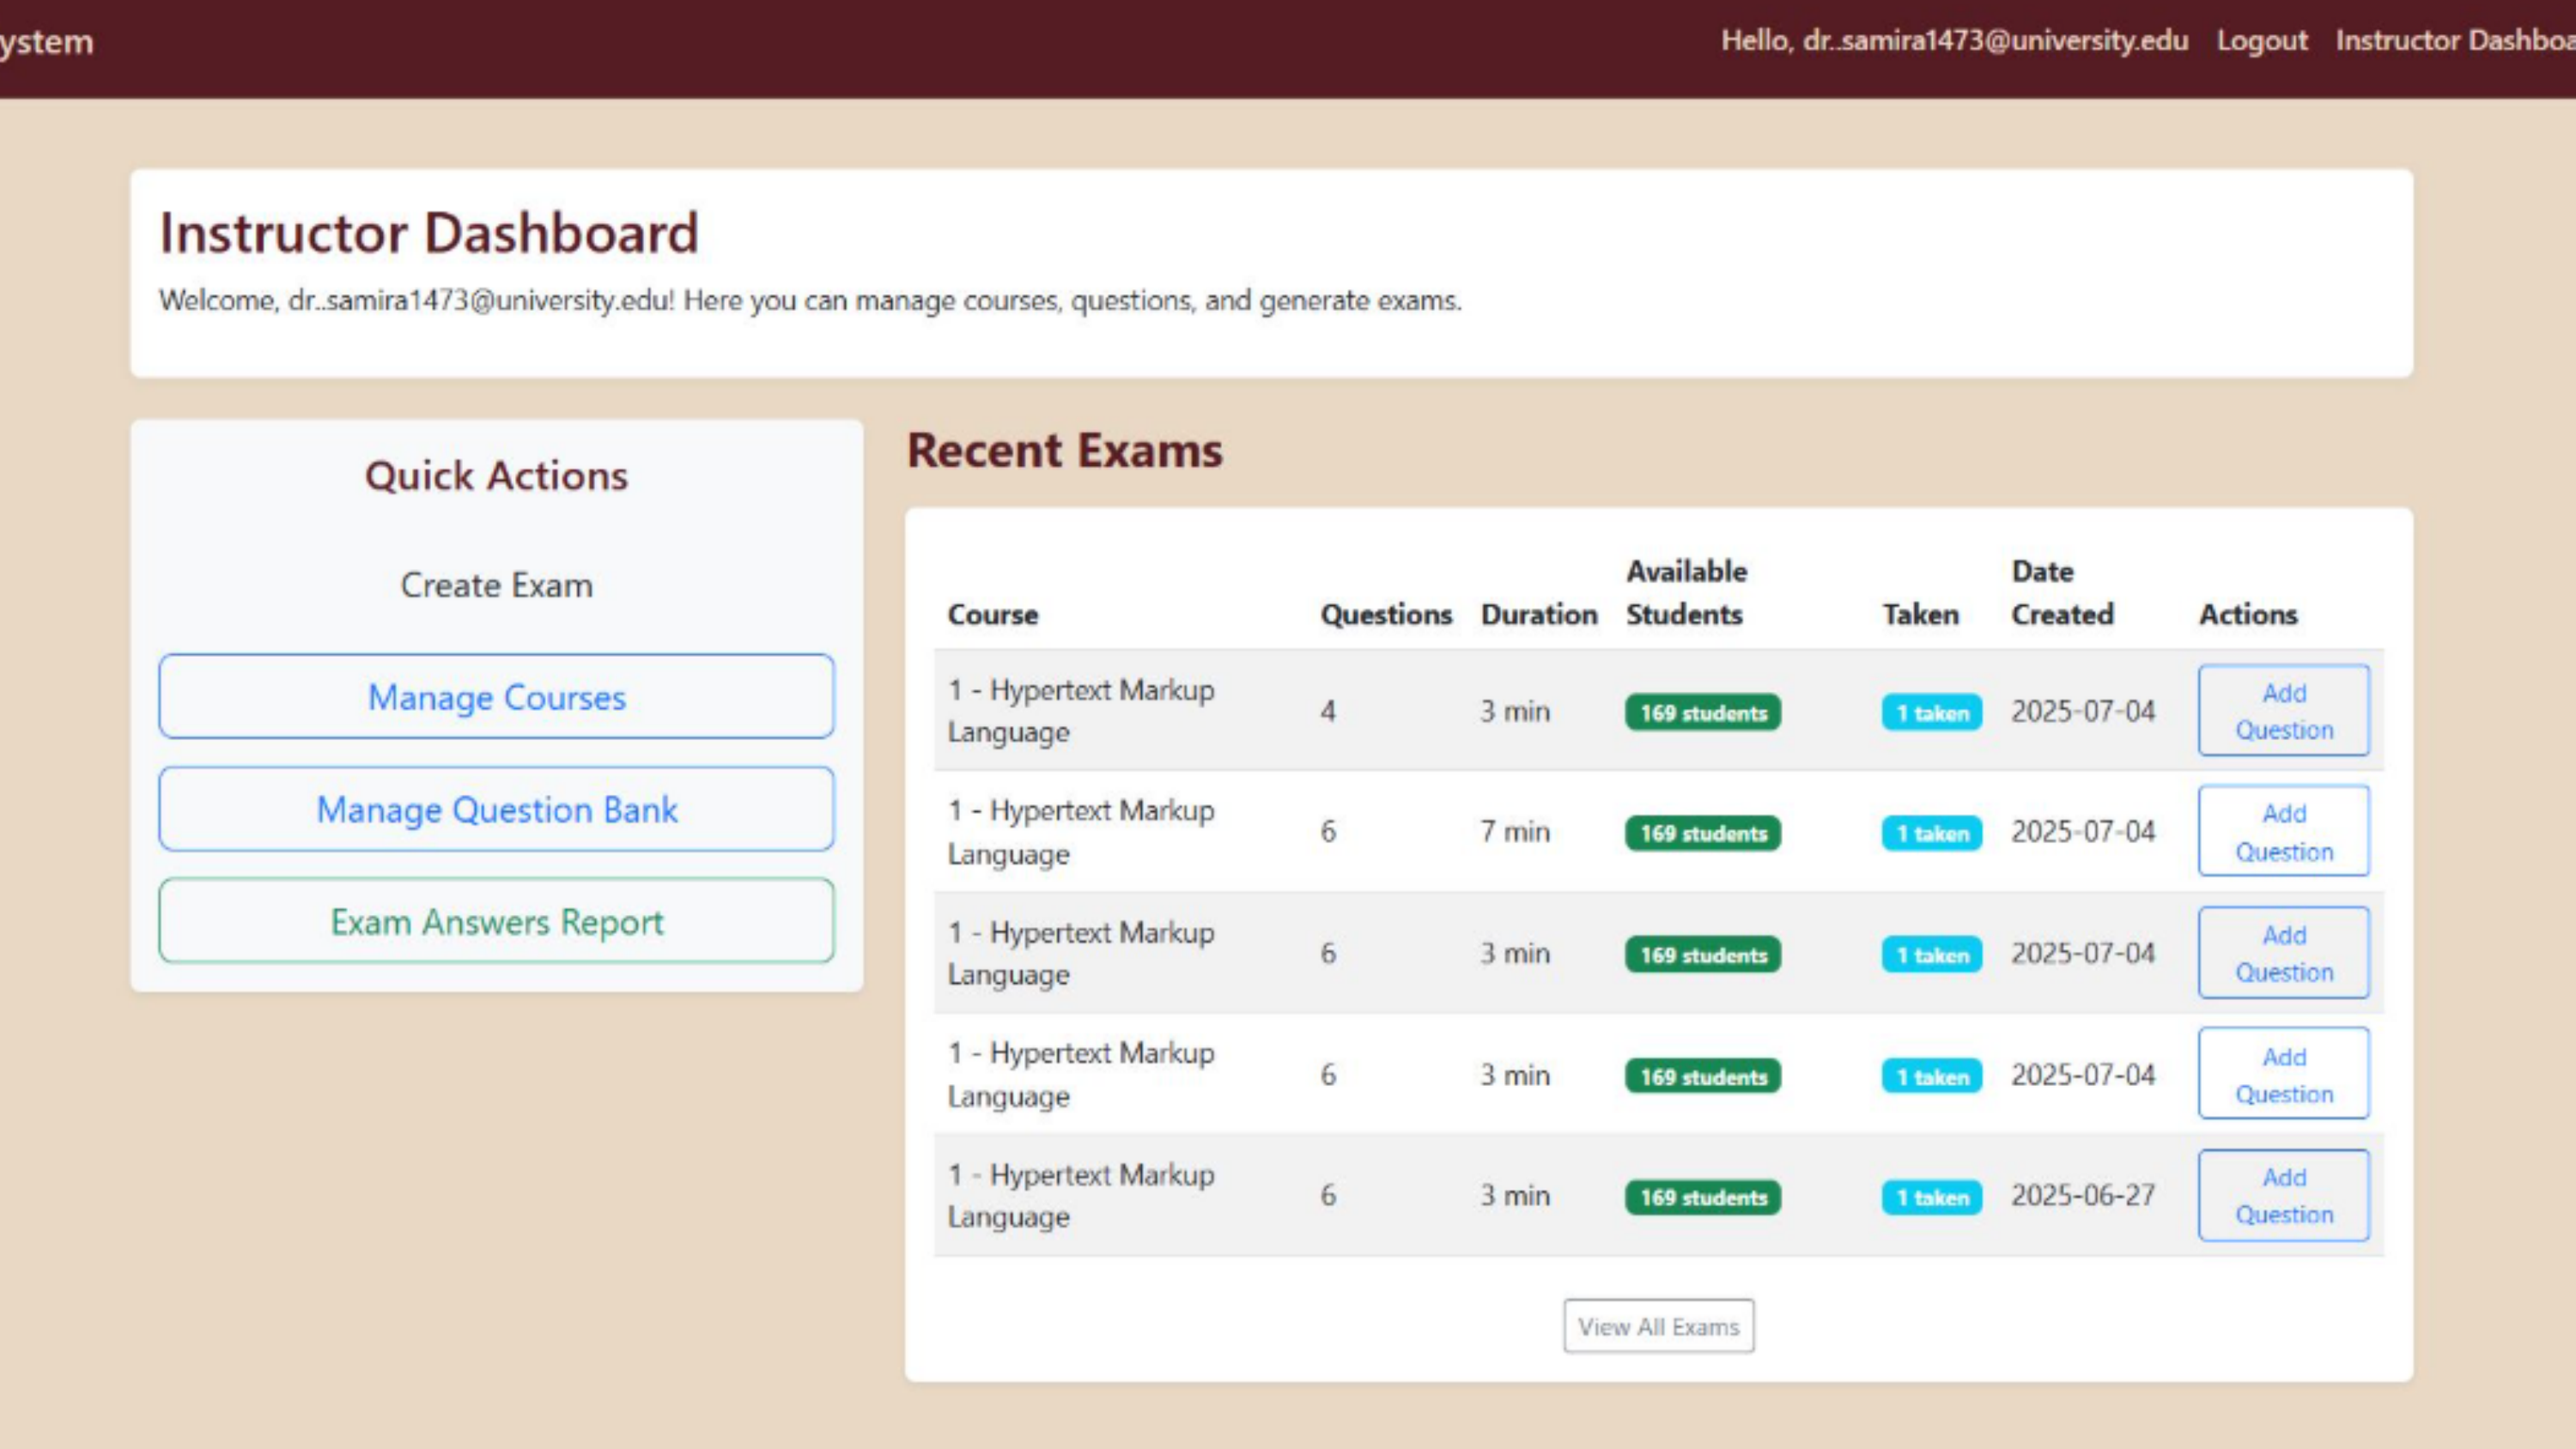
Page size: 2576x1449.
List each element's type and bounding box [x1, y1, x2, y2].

text_box [2177, 1180, 2576, 1449]
text_box [0, 0, 2576, 1449]
